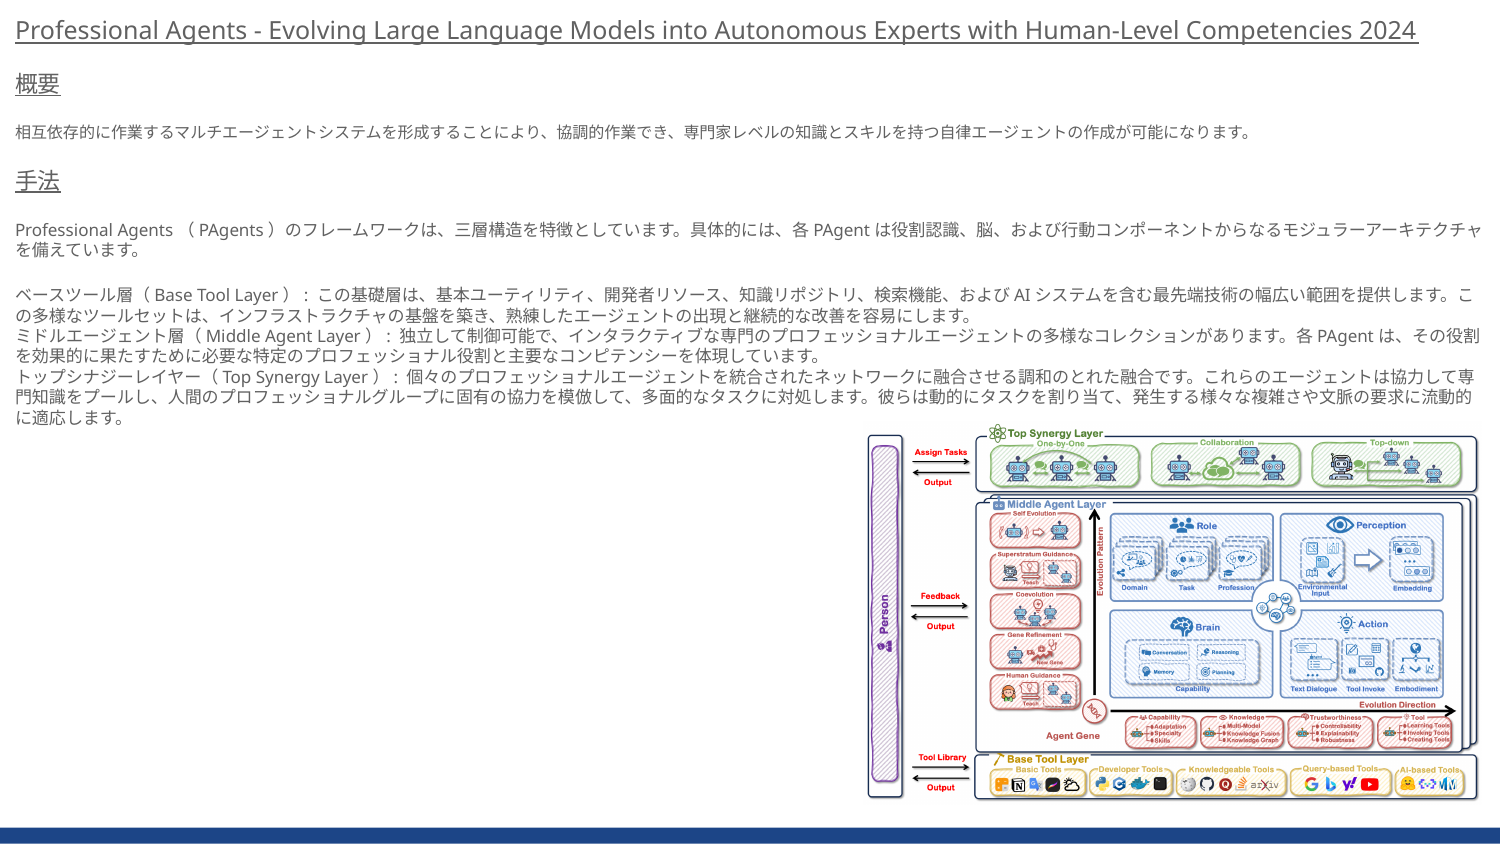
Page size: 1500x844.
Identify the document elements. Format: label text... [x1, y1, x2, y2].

picture [862, 421, 1482, 805]
list Professional Agents - Evolving Large Language Models into Autonomous Experts with Human-Level Competencies 2024 概要 相互依存的に作業するマルチエージェントシステムを形成することにより、協調的作業でき、専門家レベルの知識とスキルを持つ自律エージェントの作成が可能になります。 手法 Professional Agents（PAgents）のフレームワークは、三層構造を特徴としています。具体的には、各PAgentは役割認識、脳、および行動コンポーネントからなるモジュラーアーキテクチャを備えています。 ベースツール層（Base Tool Layer）: この基礎層は、基本ユーティリティ、開発者リソース、知識リポジトリ、検索機能、およびAIシステムを含む最先端技術の幅広い範囲を提供します。この多様なツールセットは、インフラストラクチャの基盤を築き、熟練したエージェントの出現と継続的な改善を容易にします。 ミドルエージェント層（Middle Agent Layer）: 独立して制御可能で、インタラクティブな専門のプロフェッショナルエージェントの多様なコレクションがあります。各PAgentは、その役割を効果的に果たすために必要な特定のプロフェッショナル役割と主要なコンピテンシーを体現しています。 トップシナジーレイヤー（Top Synergy Layer）: 個々のプロフェッショナルエージェントを統合されたネットワークに融合させる調和のとれた融合です。これらのエージェントは協力して専門知識をプールし、人間のプロフェッショナルグループに固有の協力を模倣して、多面的なタスクに対処します。彼らは動的にタスクを割り当て、発生する様々な複雑さや文脈の要求に流動的に適応します。 [0, 0, 1500, 829]
